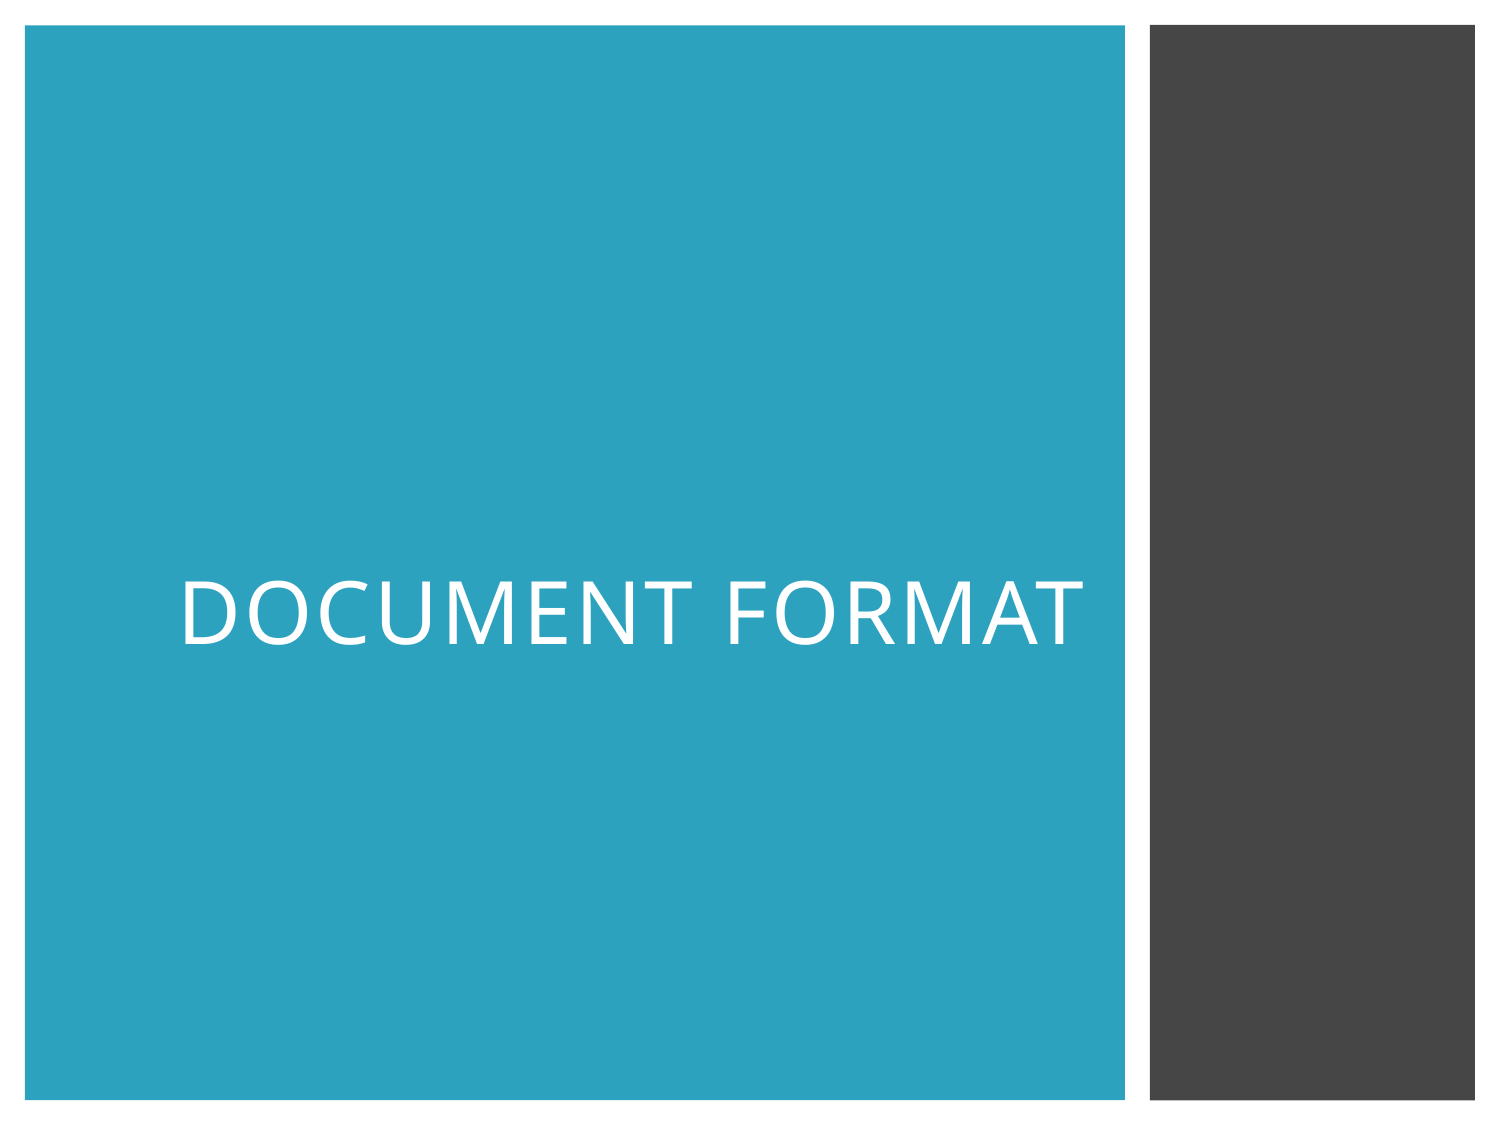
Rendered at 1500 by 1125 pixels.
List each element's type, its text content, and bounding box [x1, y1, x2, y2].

title Document Format [62, 474, 1100, 745]
